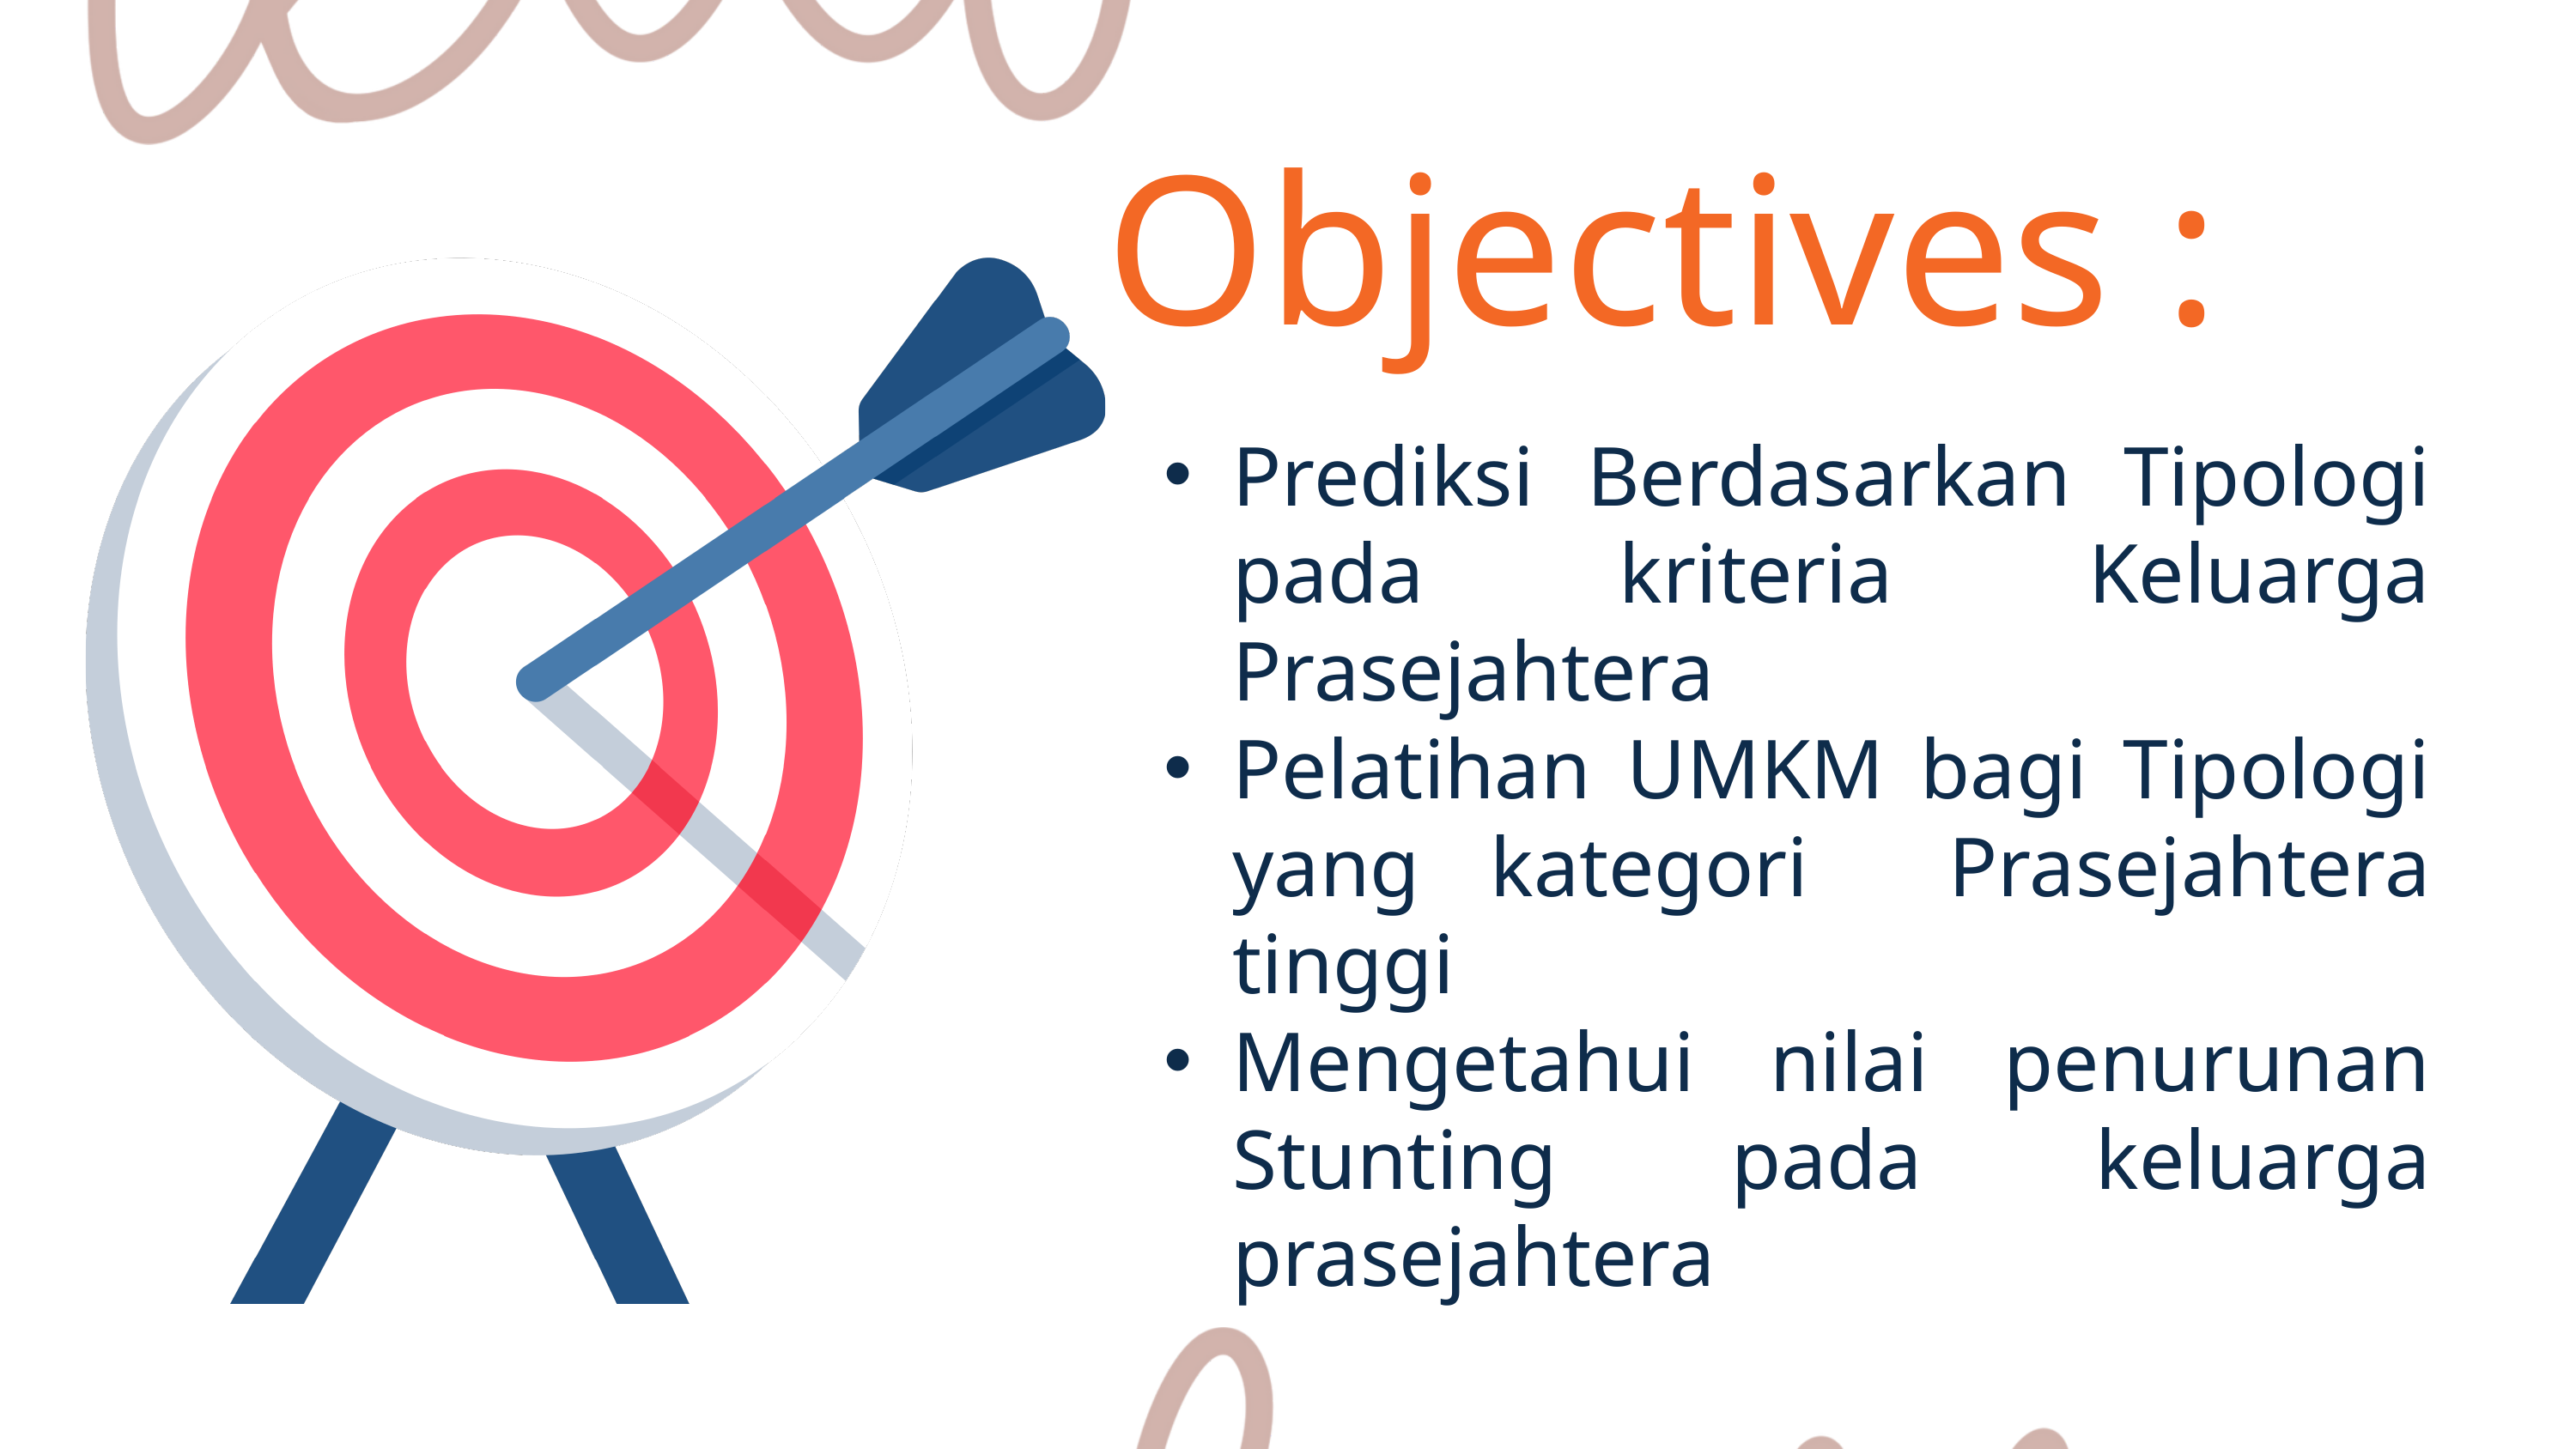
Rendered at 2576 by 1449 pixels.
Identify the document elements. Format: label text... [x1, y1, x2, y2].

text_box Prediksi Berdasarkan Tipologi pada kriteria Keluarga Prasejahtera Pelatihan UMKM bagi Tipologi yang kategori Prasejahtera tinggi Mengetahui nilai penurunan Stunting pada keluarga prasejahtera [1106, 424, 2432, 1304]
text_box [975, 1327, 2467, 1449]
text_box Objectives : [1105, 118, 2494, 367]
text_box [85, 229, 1106, 1304]
text_box [0, 0, 1211, 145]
